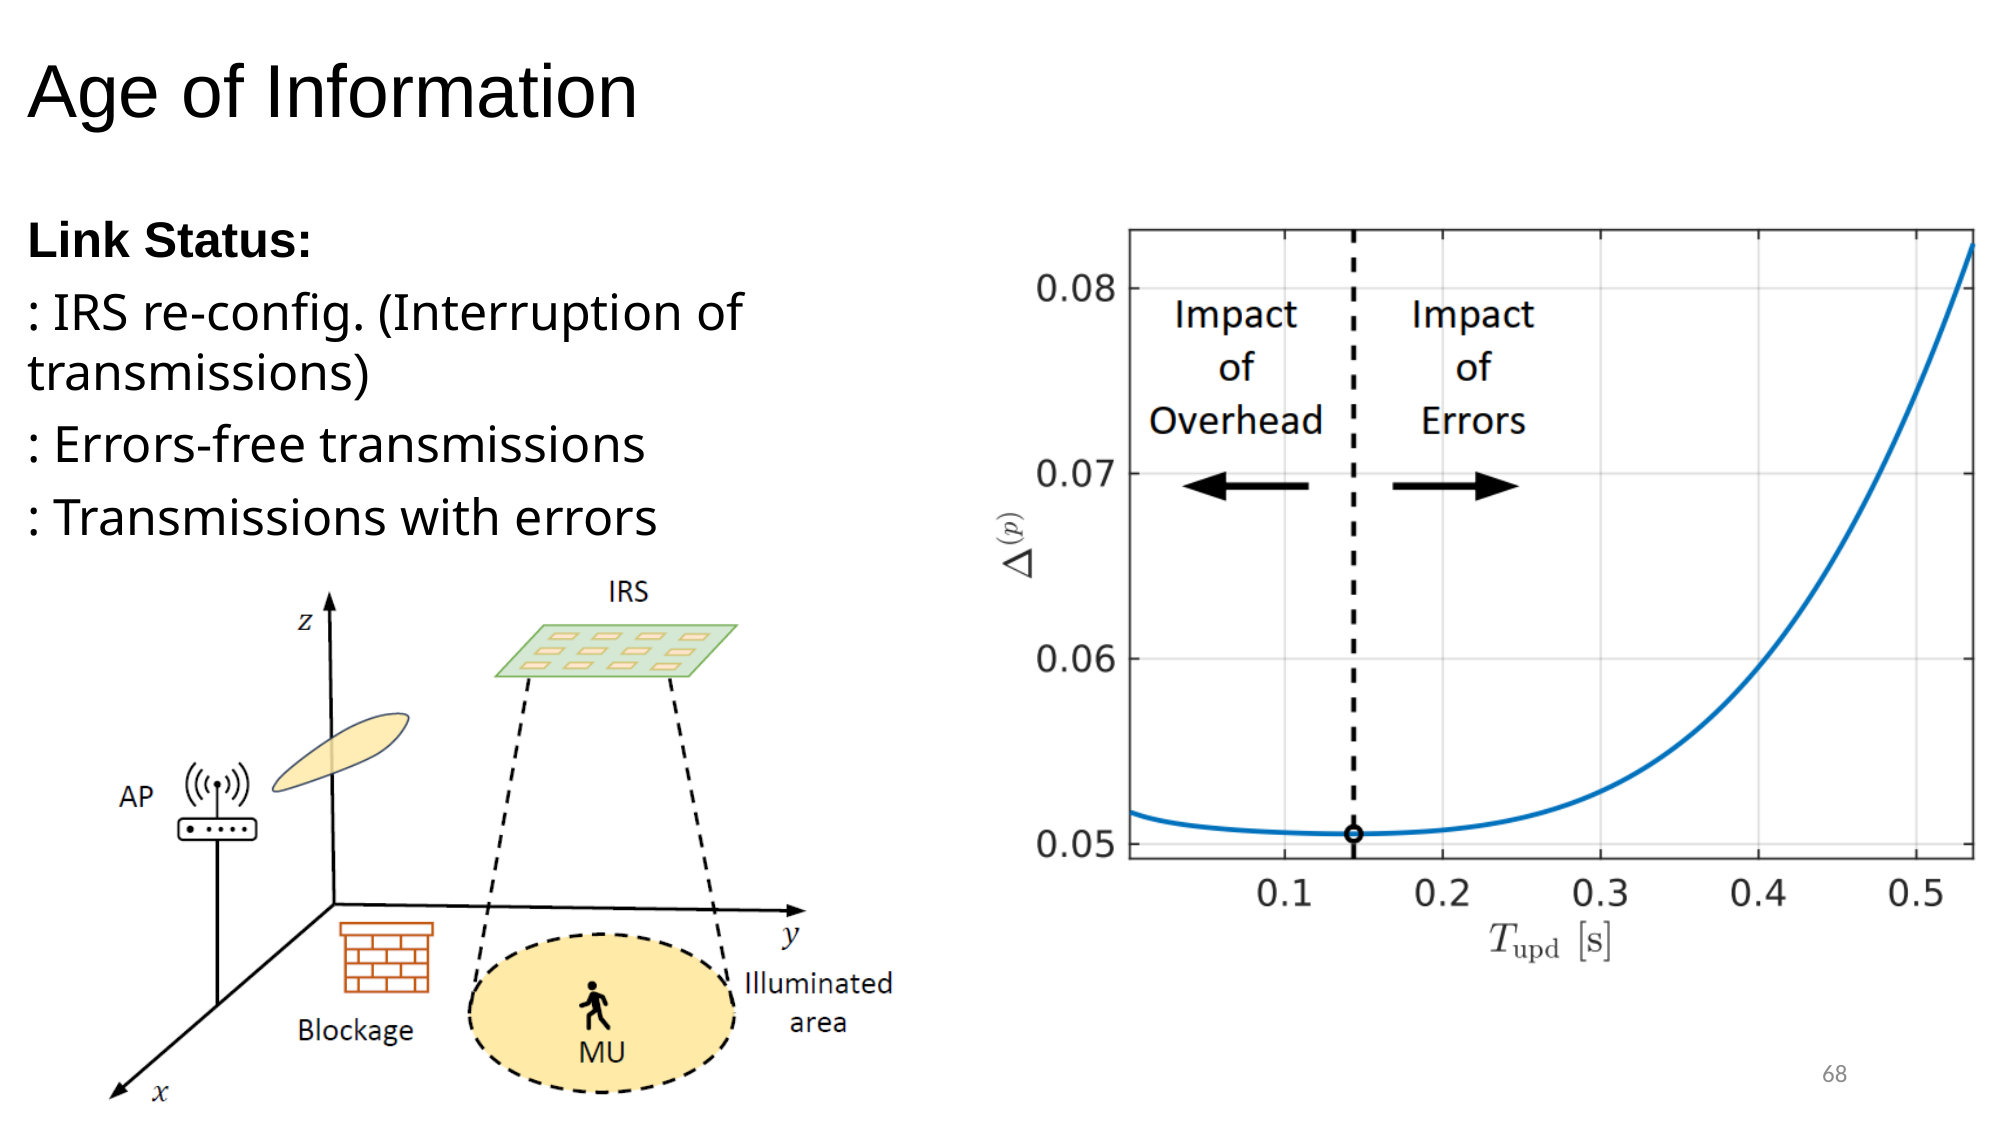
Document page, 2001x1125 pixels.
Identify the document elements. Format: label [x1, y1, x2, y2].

title [12, 22, 1475, 164]
picture [81, 562, 911, 1125]
picture [979, 220, 2000, 979]
slide_number [1412, 1042, 1863, 1103]
